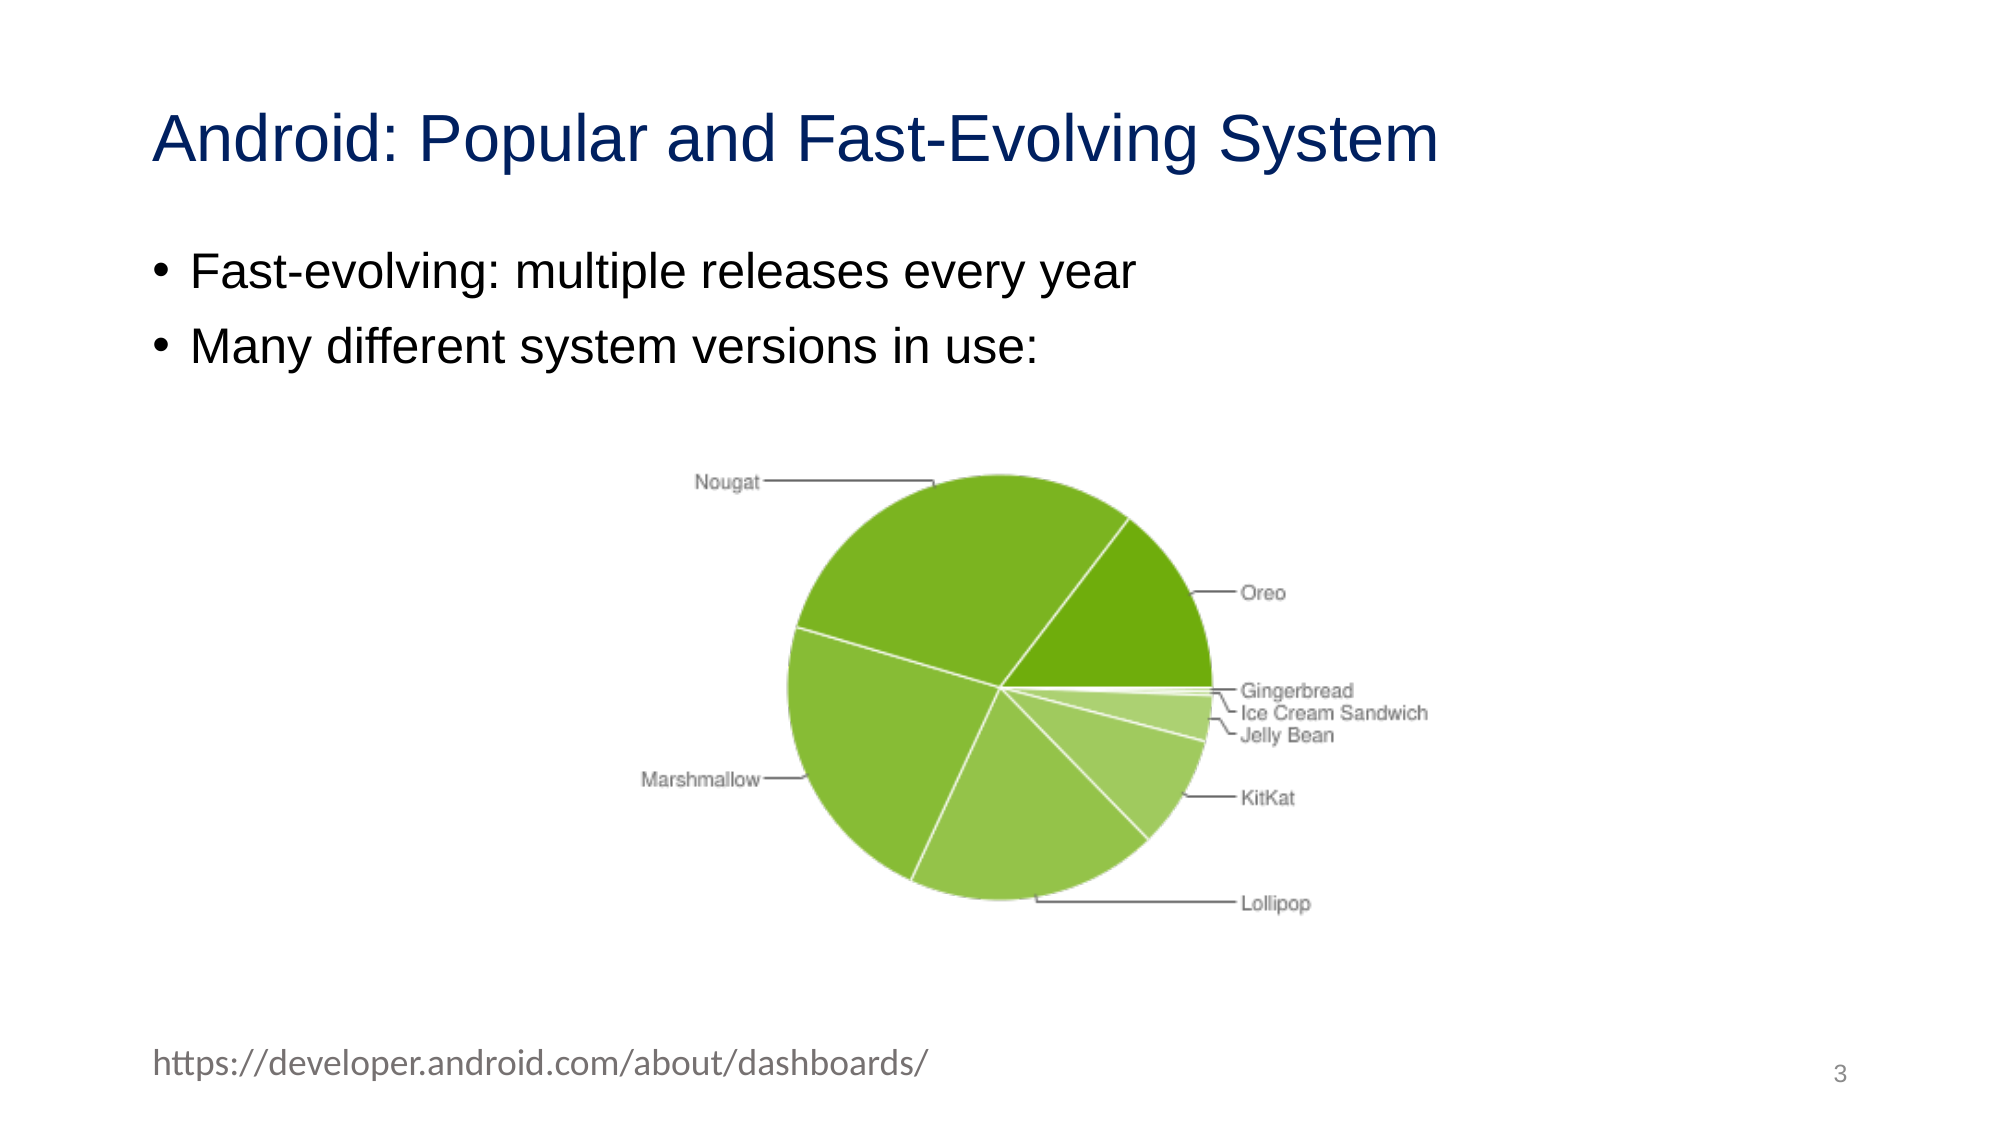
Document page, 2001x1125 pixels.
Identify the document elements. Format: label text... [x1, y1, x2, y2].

picture [538, 456, 1461, 918]
text_box https://developer.android.com/about/dashboards/ [137, 1030, 1042, 1091]
list Fast-evolving: multiple releases every year Many different system versions in use: [137, 238, 1863, 1014]
title Android: Popular and Fast-Evolving System [137, 59, 1863, 221]
slide_number 3 [1412, 1042, 1863, 1103]
